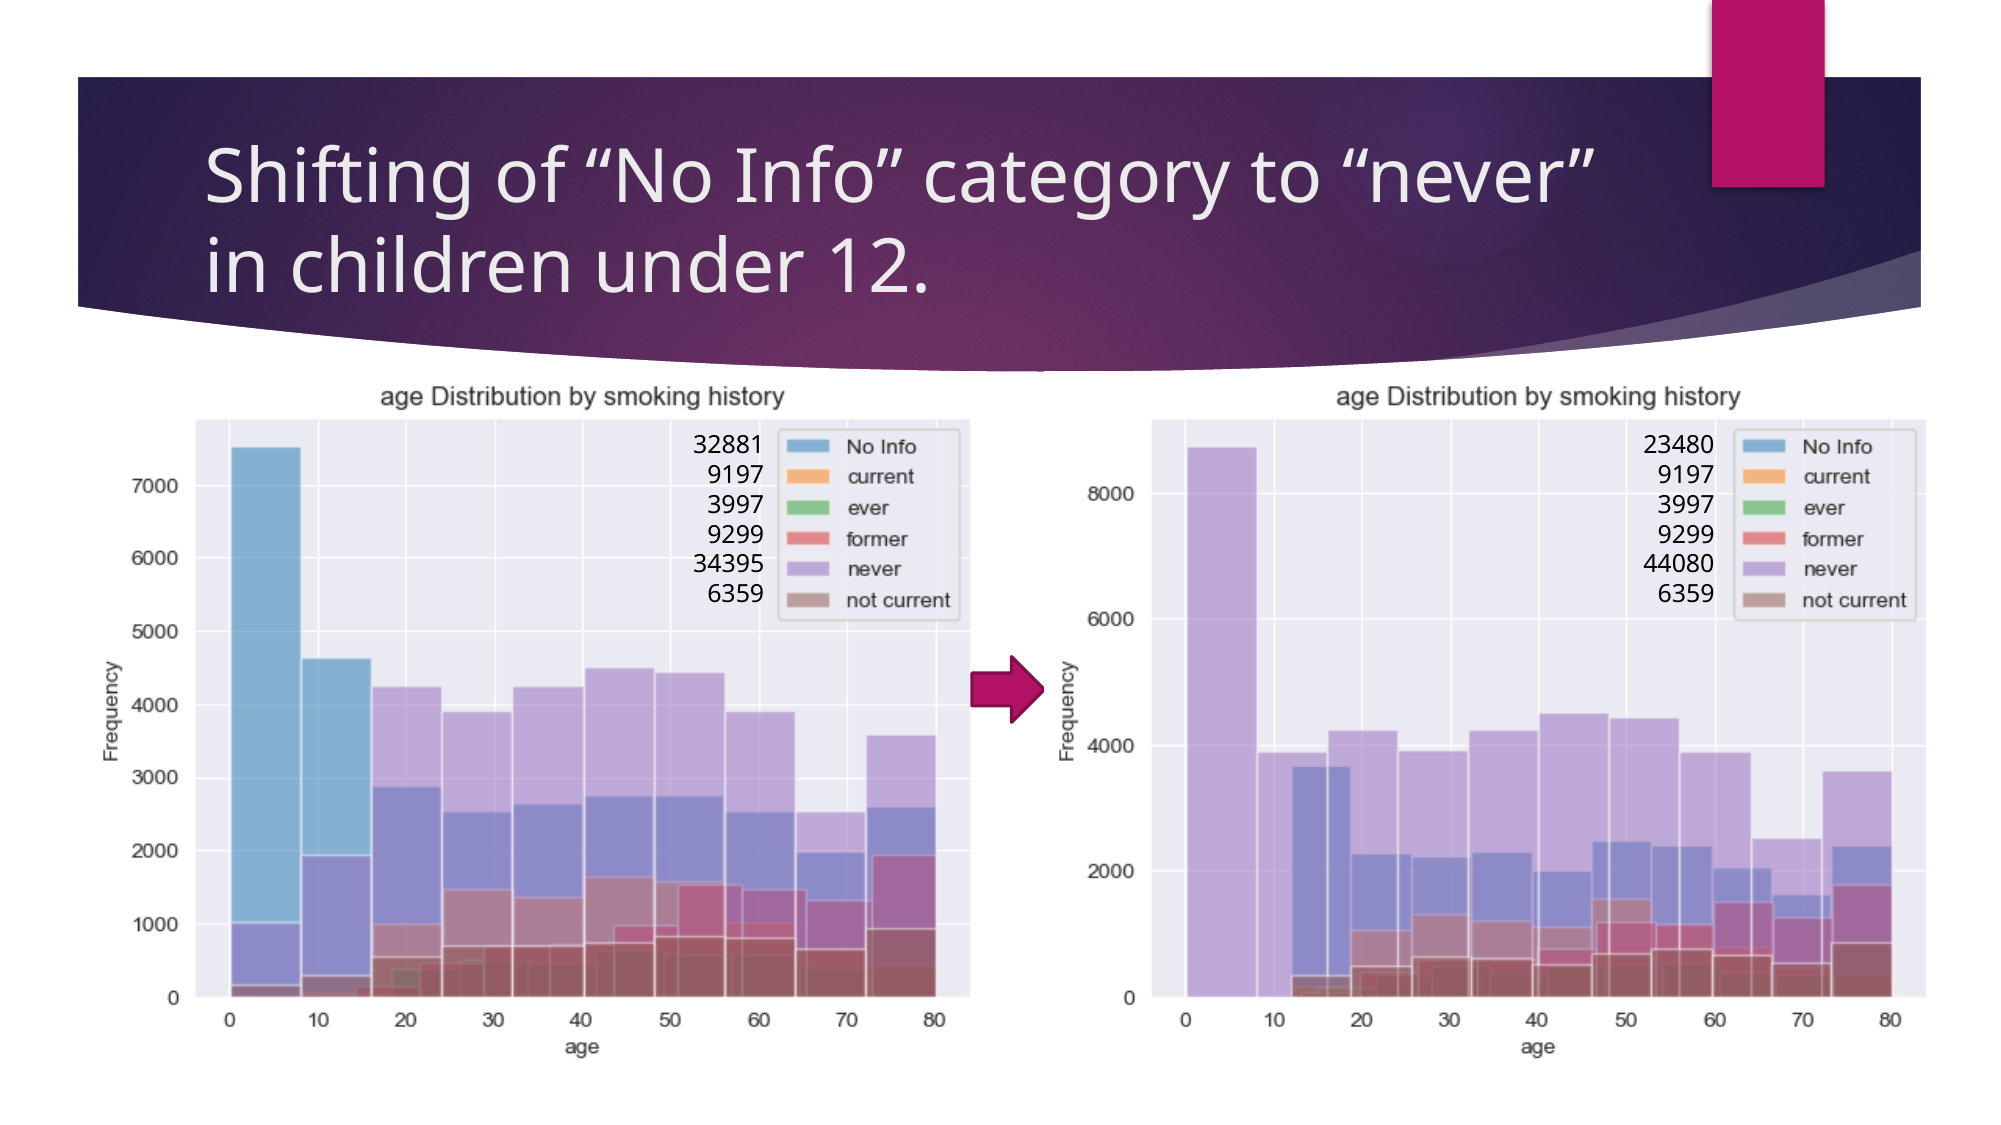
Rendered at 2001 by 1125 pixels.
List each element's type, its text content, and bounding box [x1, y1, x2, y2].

text_box [991, 655, 1038, 724]
picture [1044, 371, 1942, 1074]
picture [88, 371, 986, 1074]
title Shifting of “No Info” category to “never” in children under 12. [189, 159, 1627, 276]
